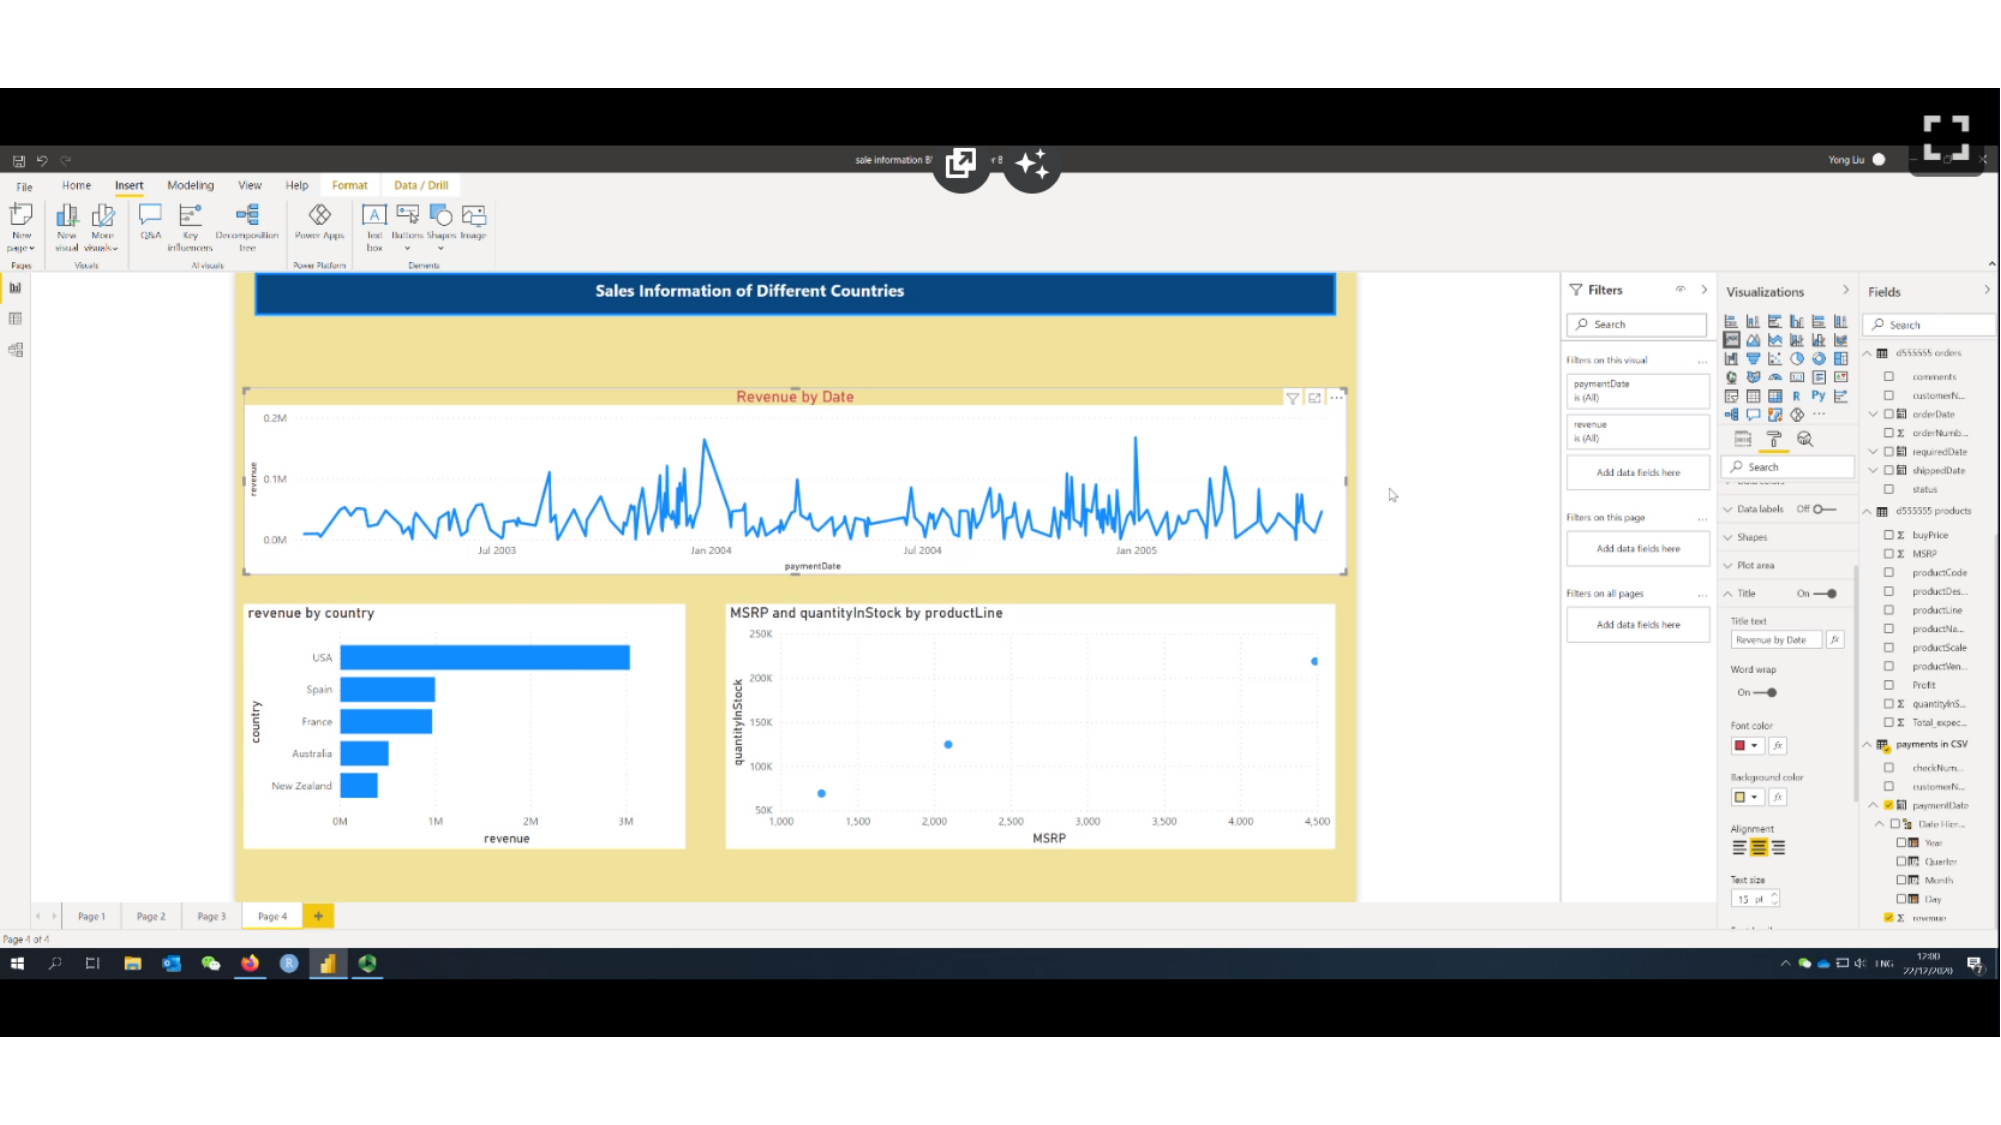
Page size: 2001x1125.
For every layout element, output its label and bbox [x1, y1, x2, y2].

picture [0, 87, 2000, 1038]
